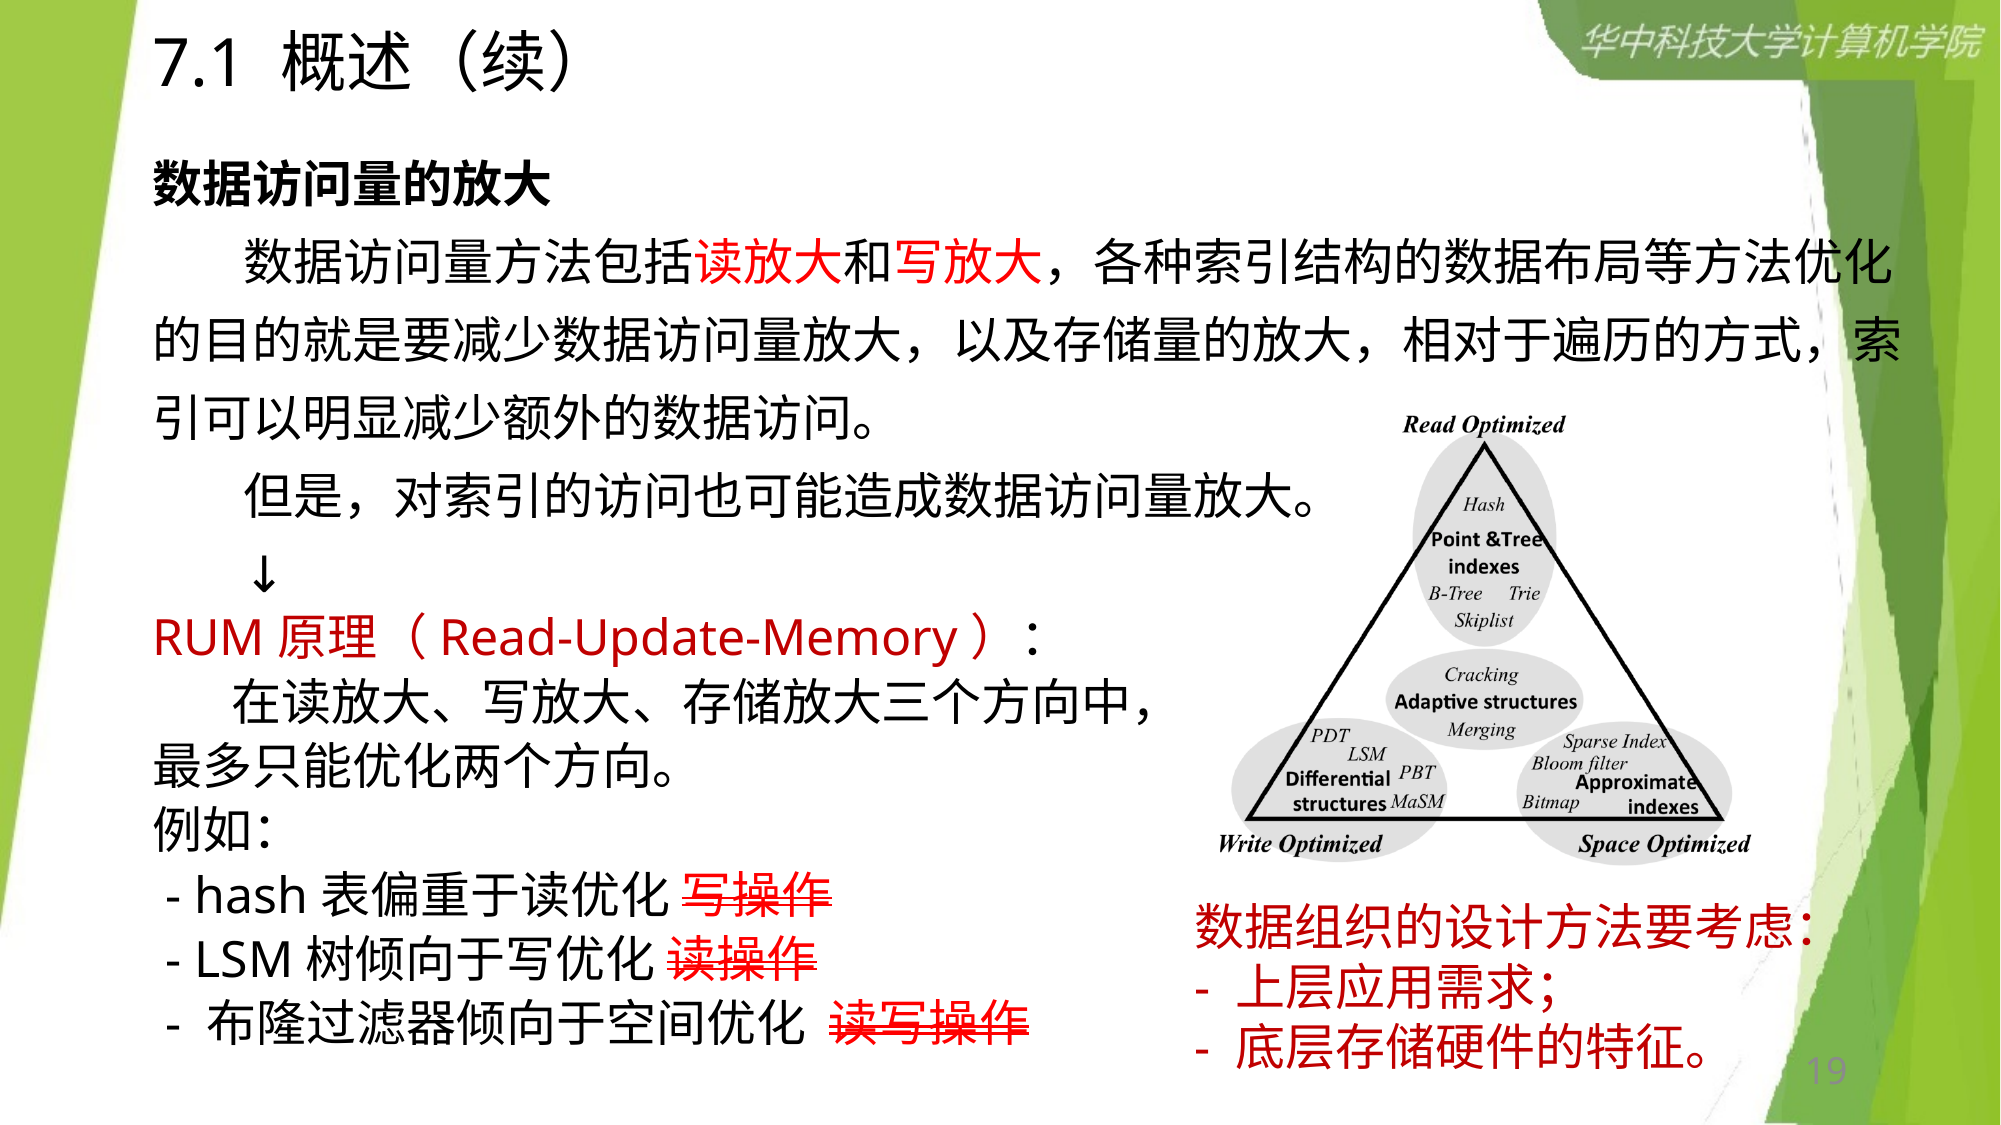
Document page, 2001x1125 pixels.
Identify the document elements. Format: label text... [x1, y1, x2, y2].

picture [0, 0, 2001, 1125]
text_box 数据组织的设计方法要考虑： - 上层应用需求； - 底层存储硬件的特征。 [1179, 888, 1839, 1084]
picture [1207, 407, 1760, 878]
list 数据访问量的放大 数据访问量方法包括读放大和写放大，各种索引结构的数据布局等方法优化的目的就是要减少数据访问量放大，以及存储量的放大，相对于遍历的方式，索引可以明显减少额外的数据访问。 但是，对索引的访问也可能造成数据访问量放大。 ↓ RUM原理（Read-Update-Memory）： 在读放大、写放大、存储放大三个方向中， 最多只能优化两个方向。 例如： - hash表偏重于读优化 写操作 - LSM树倾向于写优化 读操作 - 布隆过滤器倾向于空间优化 读写操作 [137, 126, 1941, 1103]
slide_number 19 [1412, 1042, 1863, 1103]
title 7.1 概述（续） [137, 0, 1863, 126]
